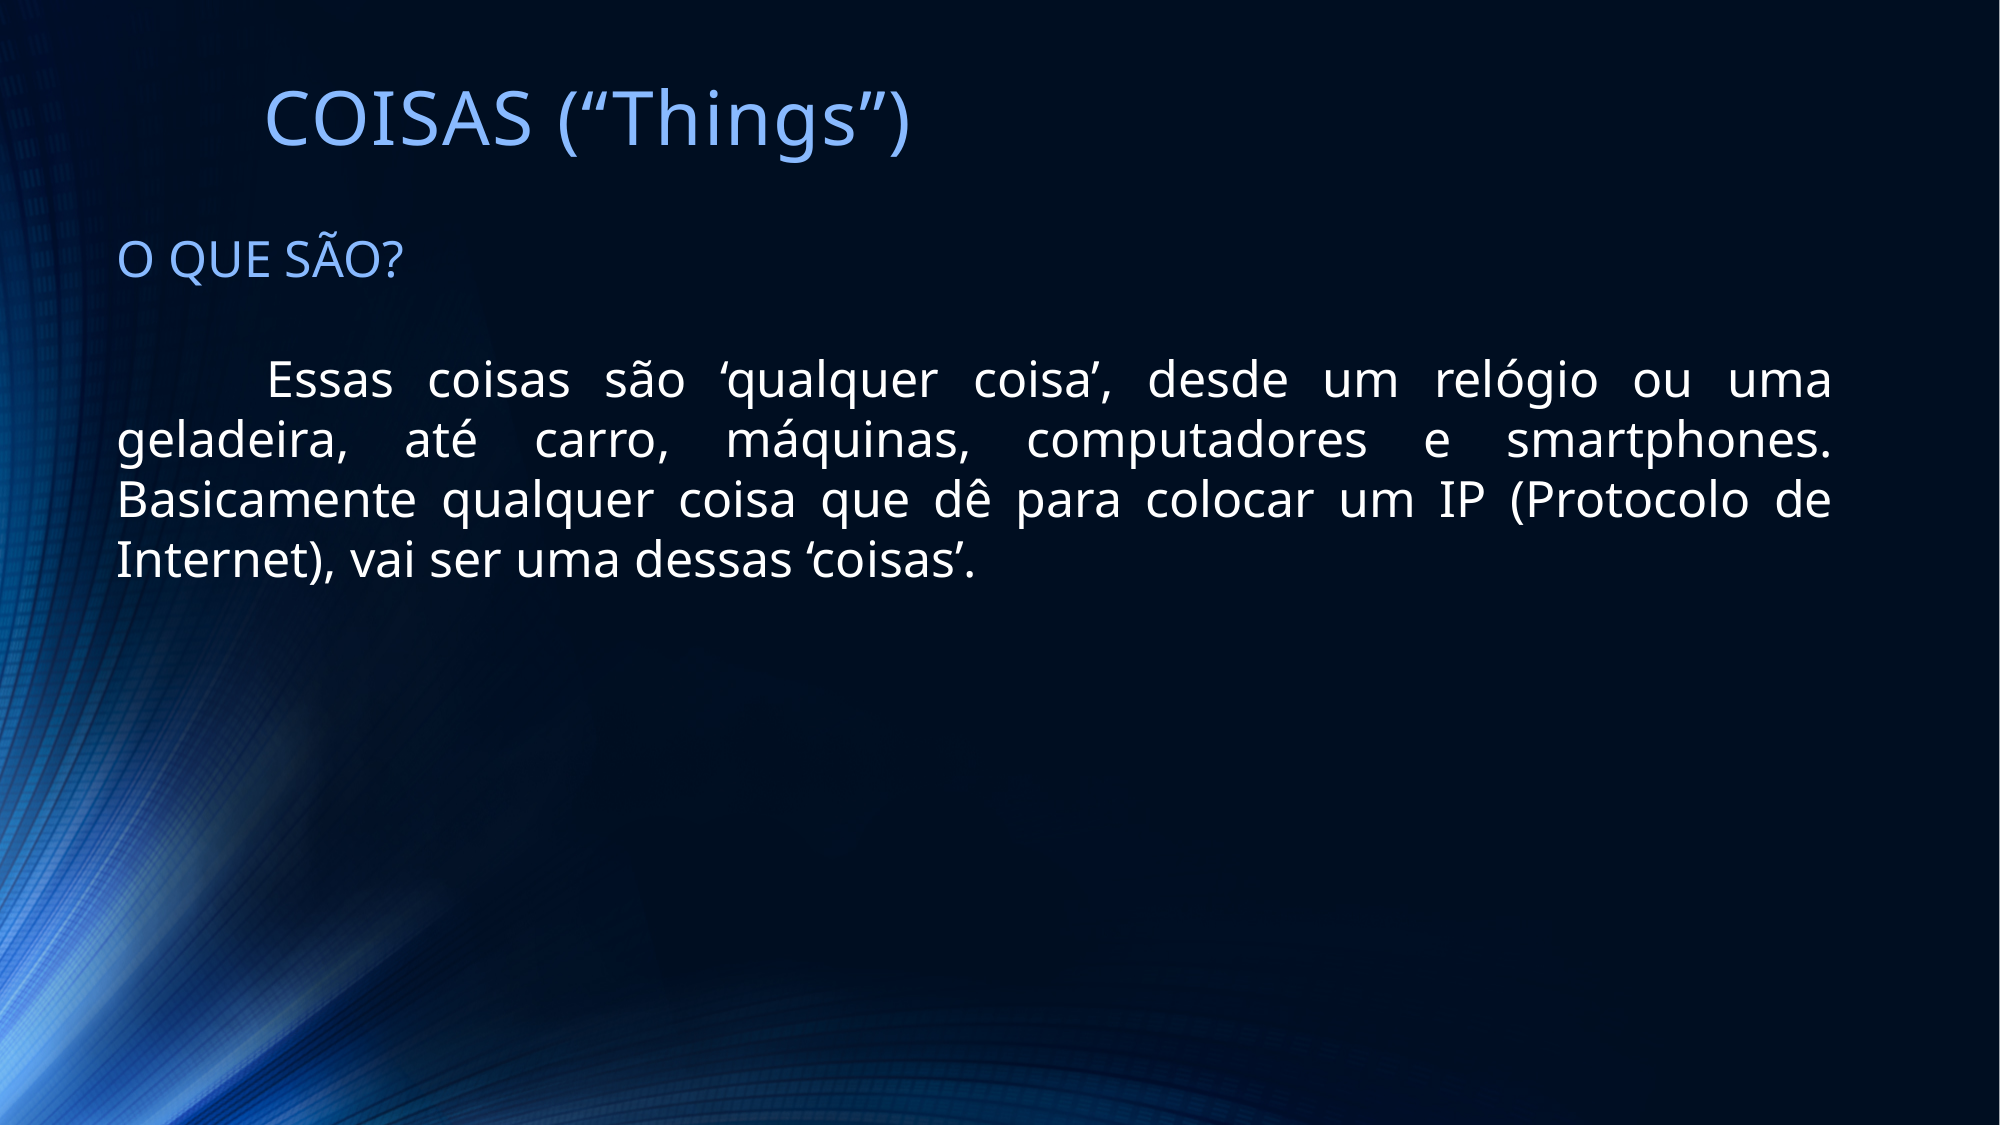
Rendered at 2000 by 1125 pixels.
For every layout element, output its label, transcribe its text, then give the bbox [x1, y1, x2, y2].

title COISAS (“Things”) [248, 54, 1749, 170]
picture [0, 0, 2000, 1125]
text_box O QUE SÃO? Essas coisas são ‘qualquer coisa’, desde um relógio ou uma geladeira, até carro, máquinas, computadores e smartphones. Basicamente qualquer coisa que dê para colocar um IP (Protocolo de Internet), vai ser uma dessas ‘coisas’. [101, 219, 1849, 595]
